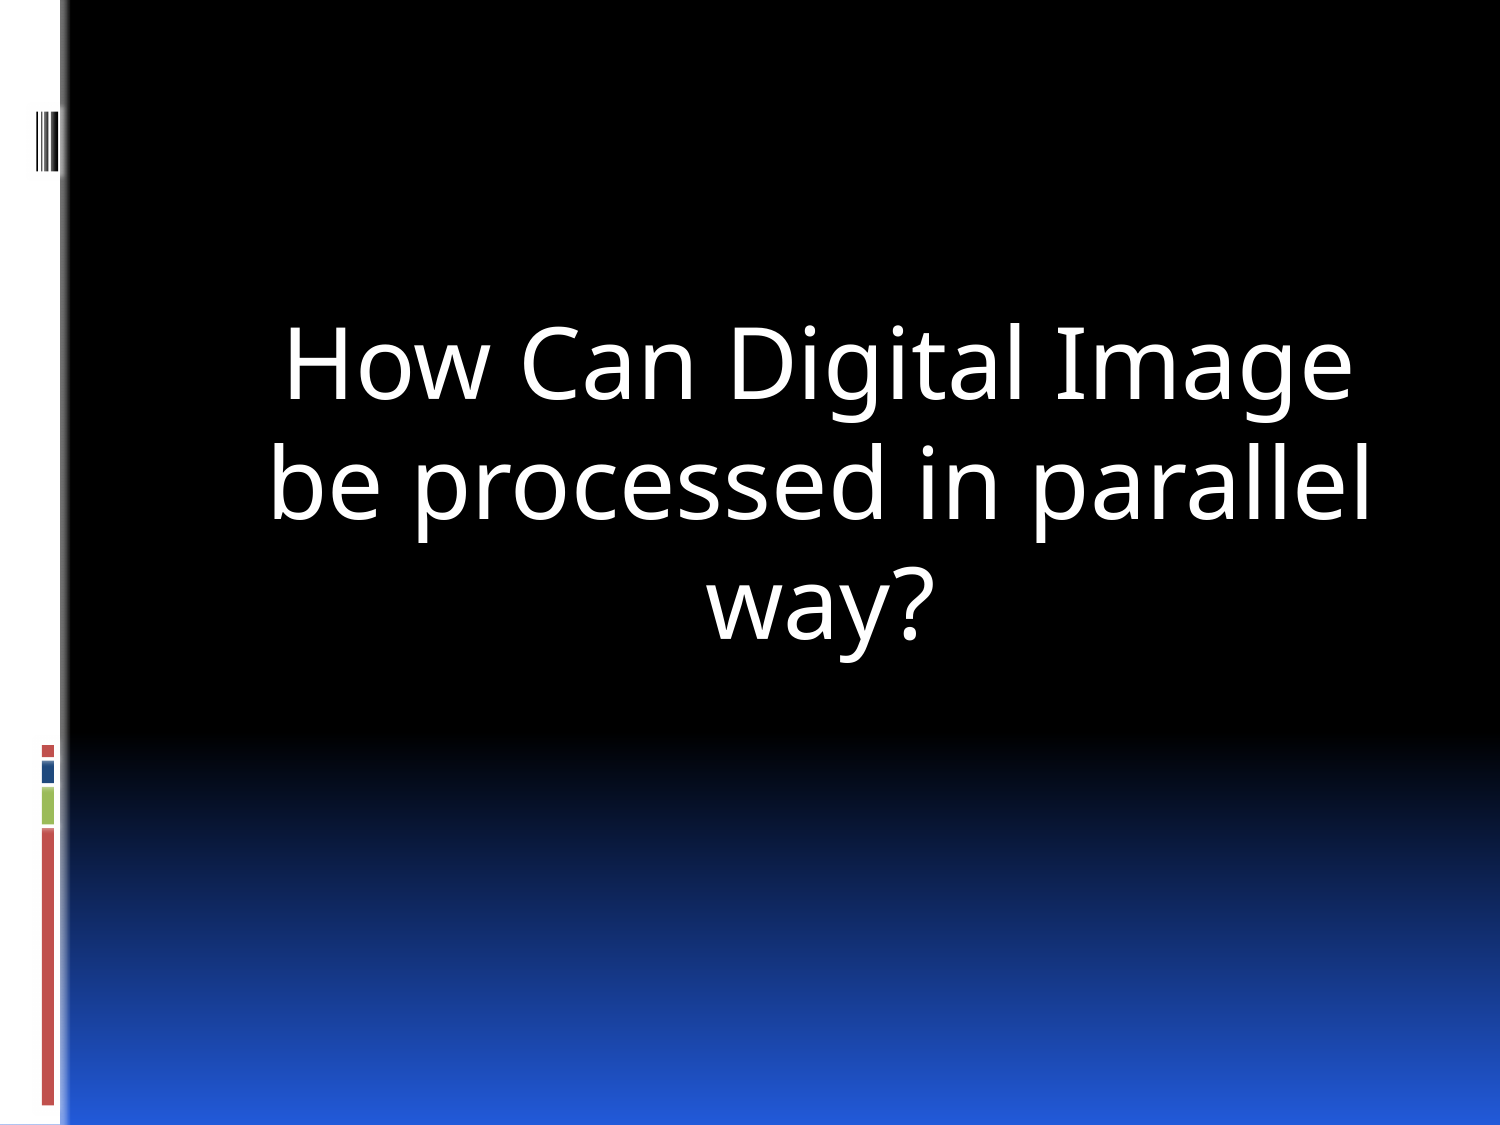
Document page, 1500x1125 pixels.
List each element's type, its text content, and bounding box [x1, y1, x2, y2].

list How Can Digital Image be processed in parallel way? [150, 292, 1425, 1043]
